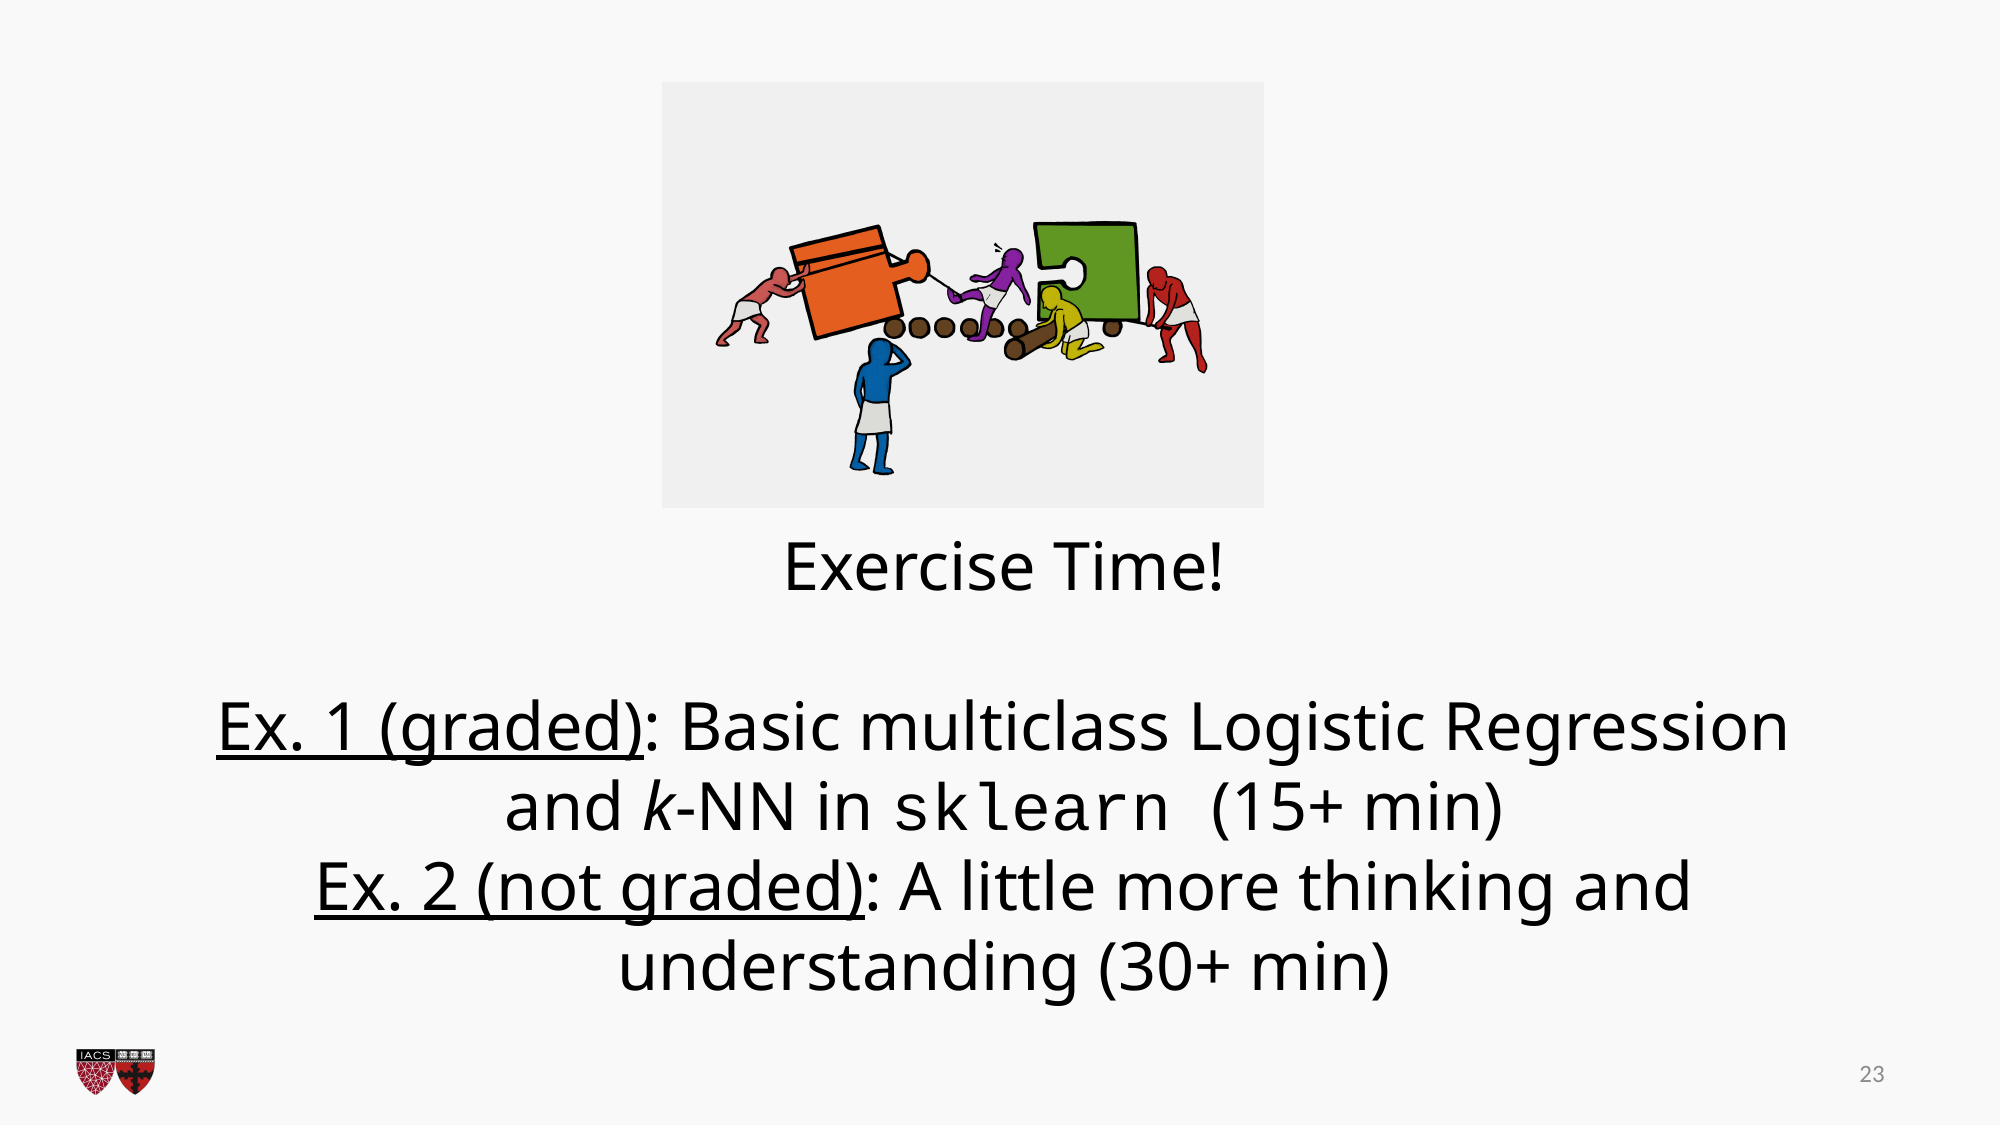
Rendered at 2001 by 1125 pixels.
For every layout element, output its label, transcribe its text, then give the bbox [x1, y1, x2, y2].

title Exercise Time! Ex. 1 (graded): Basic multiclass Logistic Regression and k-NN in sklearn (15+ min) Ex. 2 (not graded): A little more thinking and understanding (30+ min) [142, 516, 1868, 1082]
picture [662, 82, 1264, 508]
picture [75, 1049, 155, 1095]
slide_number 22 [1433, 1042, 1900, 1103]
